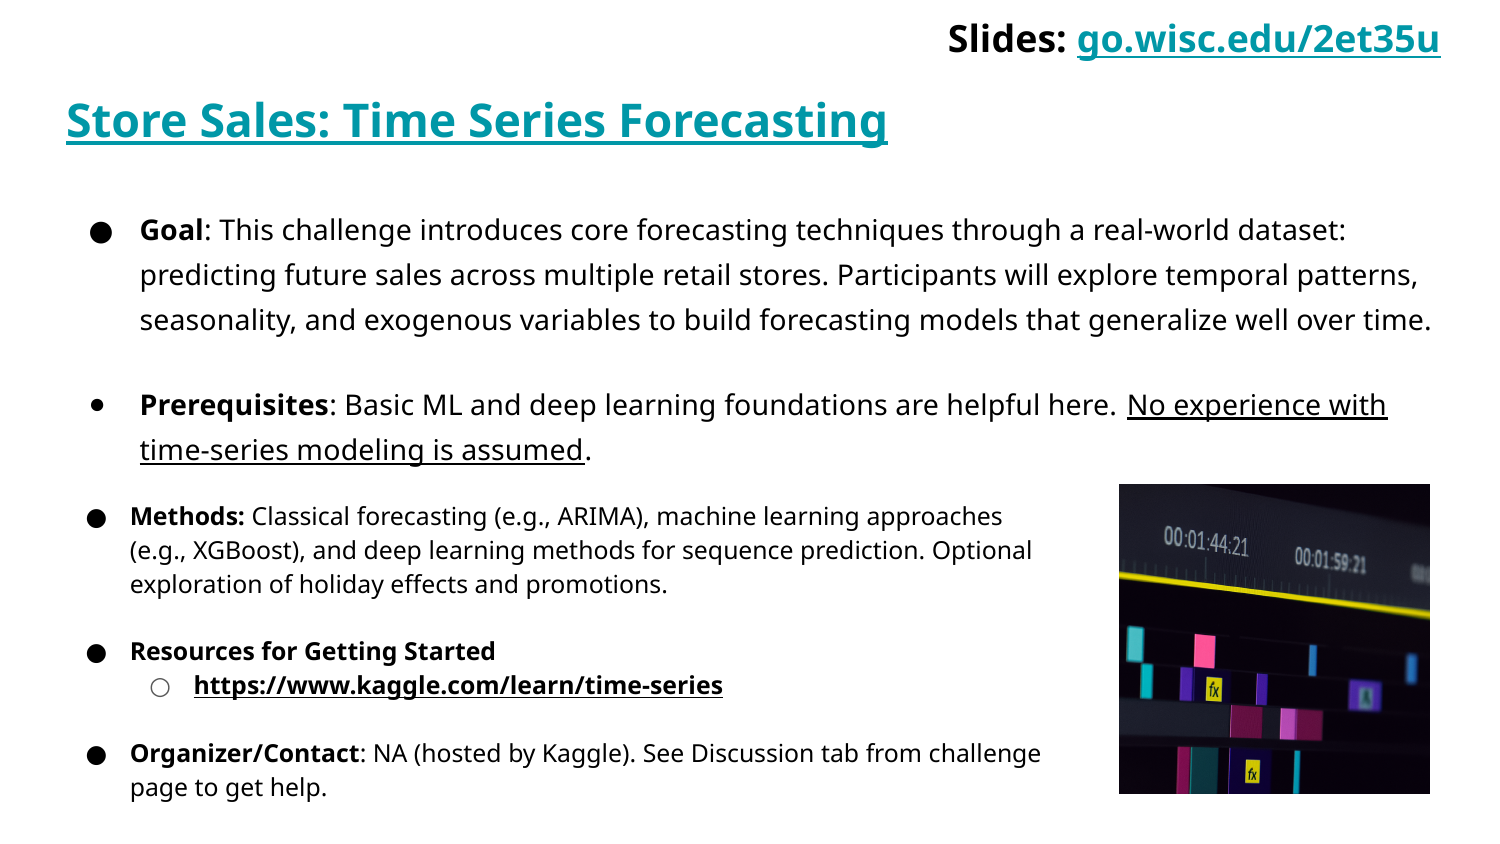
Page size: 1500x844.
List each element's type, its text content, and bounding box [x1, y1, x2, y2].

title Store Sales: Time Series Forecasting [51, 72, 1449, 167]
picture [1119, 483, 1430, 794]
list Methods: Classical forecasting (e.g., ARIMA), machine learning approaches (e.g., XGBoost), and deep learning methods for sequence prediction. Optional exploration of holiday effects and promotions. Resources for Getting Started https://www.kaggle.com/learn/time-series Organizer/Contact: NA (hosted by Kaggle). See Discussion tab from challenge page to get help. [51, 484, 1067, 819]
text_box Slides: go.wisc.edu/2et35u [932, 0, 1500, 81]
list Goal: This challenge introduces core forecasting techniques through a real-world dataset: predicting future sales across multiple retail stores. Participants will explore temporal patterns, seasonality, and exogenous variables to build forecasting models that generalize well over time. Prerequisites: Basic ML and deep learning foundations are helpful here. No experience with time-series modeling is assumed. [51, 189, 1464, 485]
